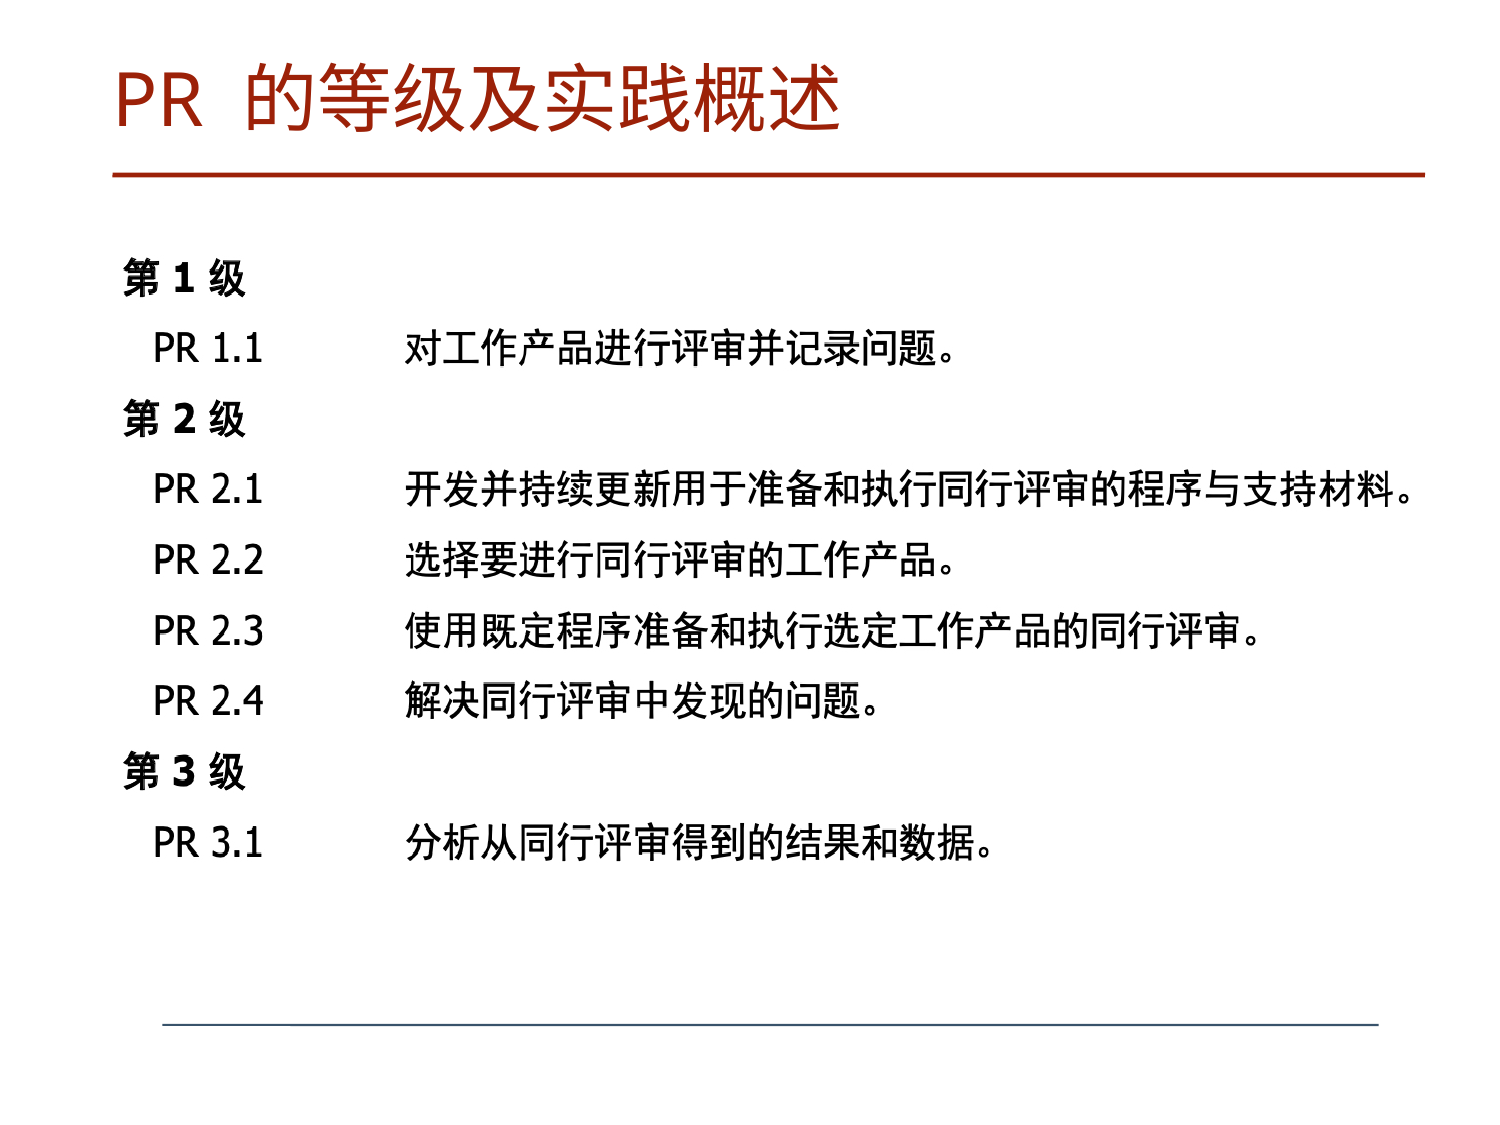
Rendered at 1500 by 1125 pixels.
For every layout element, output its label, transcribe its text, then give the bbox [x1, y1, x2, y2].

title PR 的等级及实践概述 [112, 62, 1425, 155]
picture [112, 246, 1426, 879]
